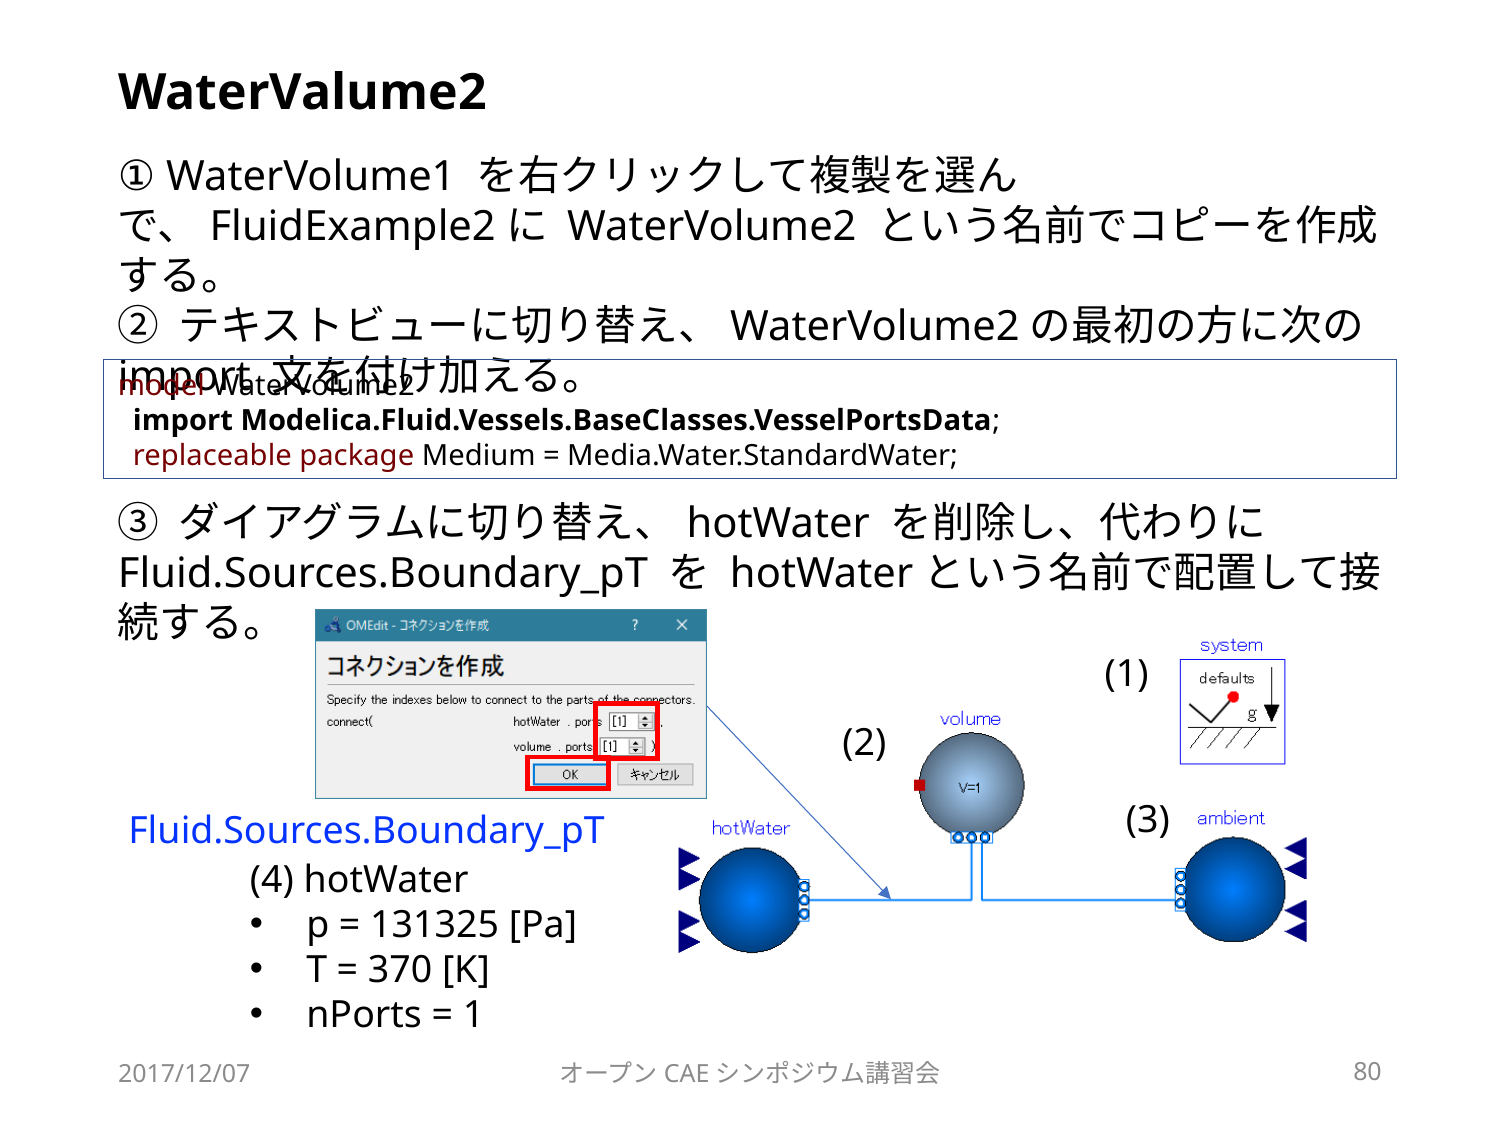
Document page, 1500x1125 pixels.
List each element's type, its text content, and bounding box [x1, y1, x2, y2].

footer オープンCAEシンポジウム講習会 [496, 1042, 1004, 1103]
picture [315, 588, 1328, 1020]
text_box (4) hotWater p = 131325 [Pa] T = 370 [K] nPorts = 1 [235, 847, 629, 1043]
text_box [706, 706, 891, 900]
slide_number 80 [1059, 1042, 1397, 1103]
text_box Fluid.Sources.Boundary_pT [113, 798, 629, 859]
title WaterValume2 [103, 59, 1397, 141]
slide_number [103, 1042, 441, 1103]
text_box model WaterVolume2 import Modelica.Fluid.Vessels.BaseClasses.VesselPortsData; replaceable package Medium = Media.Water.StandardWater; [103, 359, 1397, 479]
text_box ① WaterVolume1 を右クリックして複製を選んで、FluidExample2に WaterVolume2 という名前でコピーを作成する。 ② テキストビューに切り替え、WaterVolume2の最初の方に次の import 文を付け加える。 [103, 141, 1397, 359]
text_box ③ ダイアグラムに切り替え、hotWater を削除し、代わりに Fluid.Sources.Boundary_pT を hotWaterという名前で配置して接続する。 [103, 488, 1397, 653]
